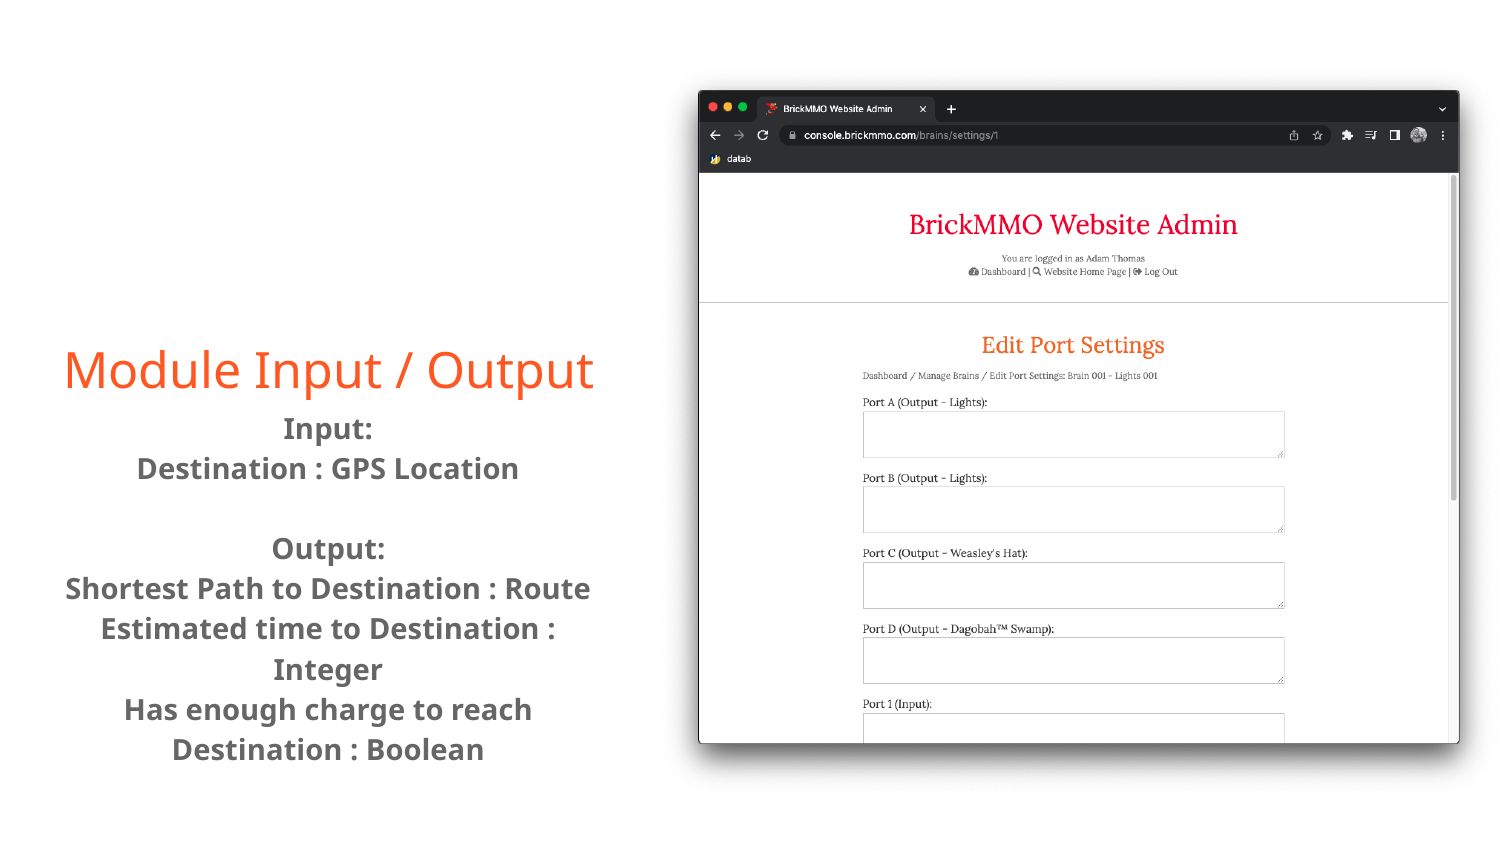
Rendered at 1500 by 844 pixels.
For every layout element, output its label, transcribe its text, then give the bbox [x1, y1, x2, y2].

list Input: Destination : GPS Location Output: Shortest Path to Destination : Route Estimated time to Destination : Integer Has enough charge to reach Destination : Boolean [37, 389, 620, 789]
picture [657, 62, 1500, 798]
title Module Input / Output [0, 323, 652, 408]
